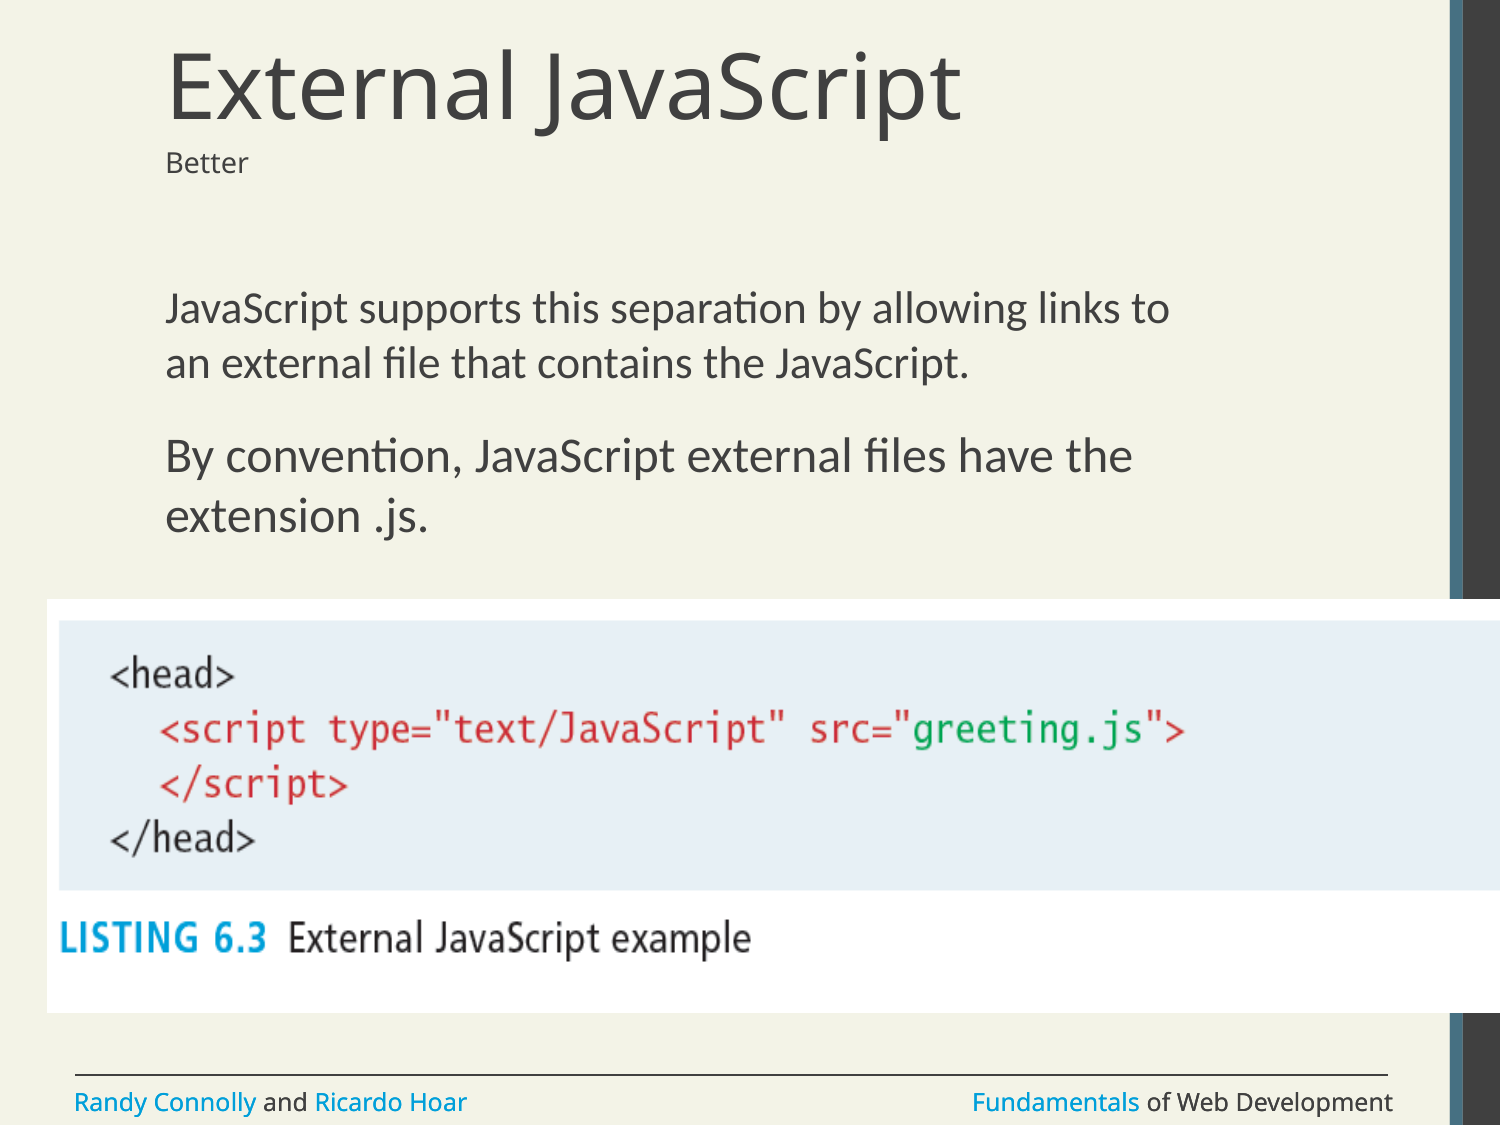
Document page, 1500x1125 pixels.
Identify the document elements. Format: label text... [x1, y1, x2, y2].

list Better [150, 137, 1200, 188]
picture [47, 599, 1500, 1013]
title External JavaScript [150, 20, 1425, 188]
list JavaScript supports this separation by allowing links to an external file that contains the JavaScript. By convention, JavaScript external files have the extension .js. [150, 270, 1200, 599]
